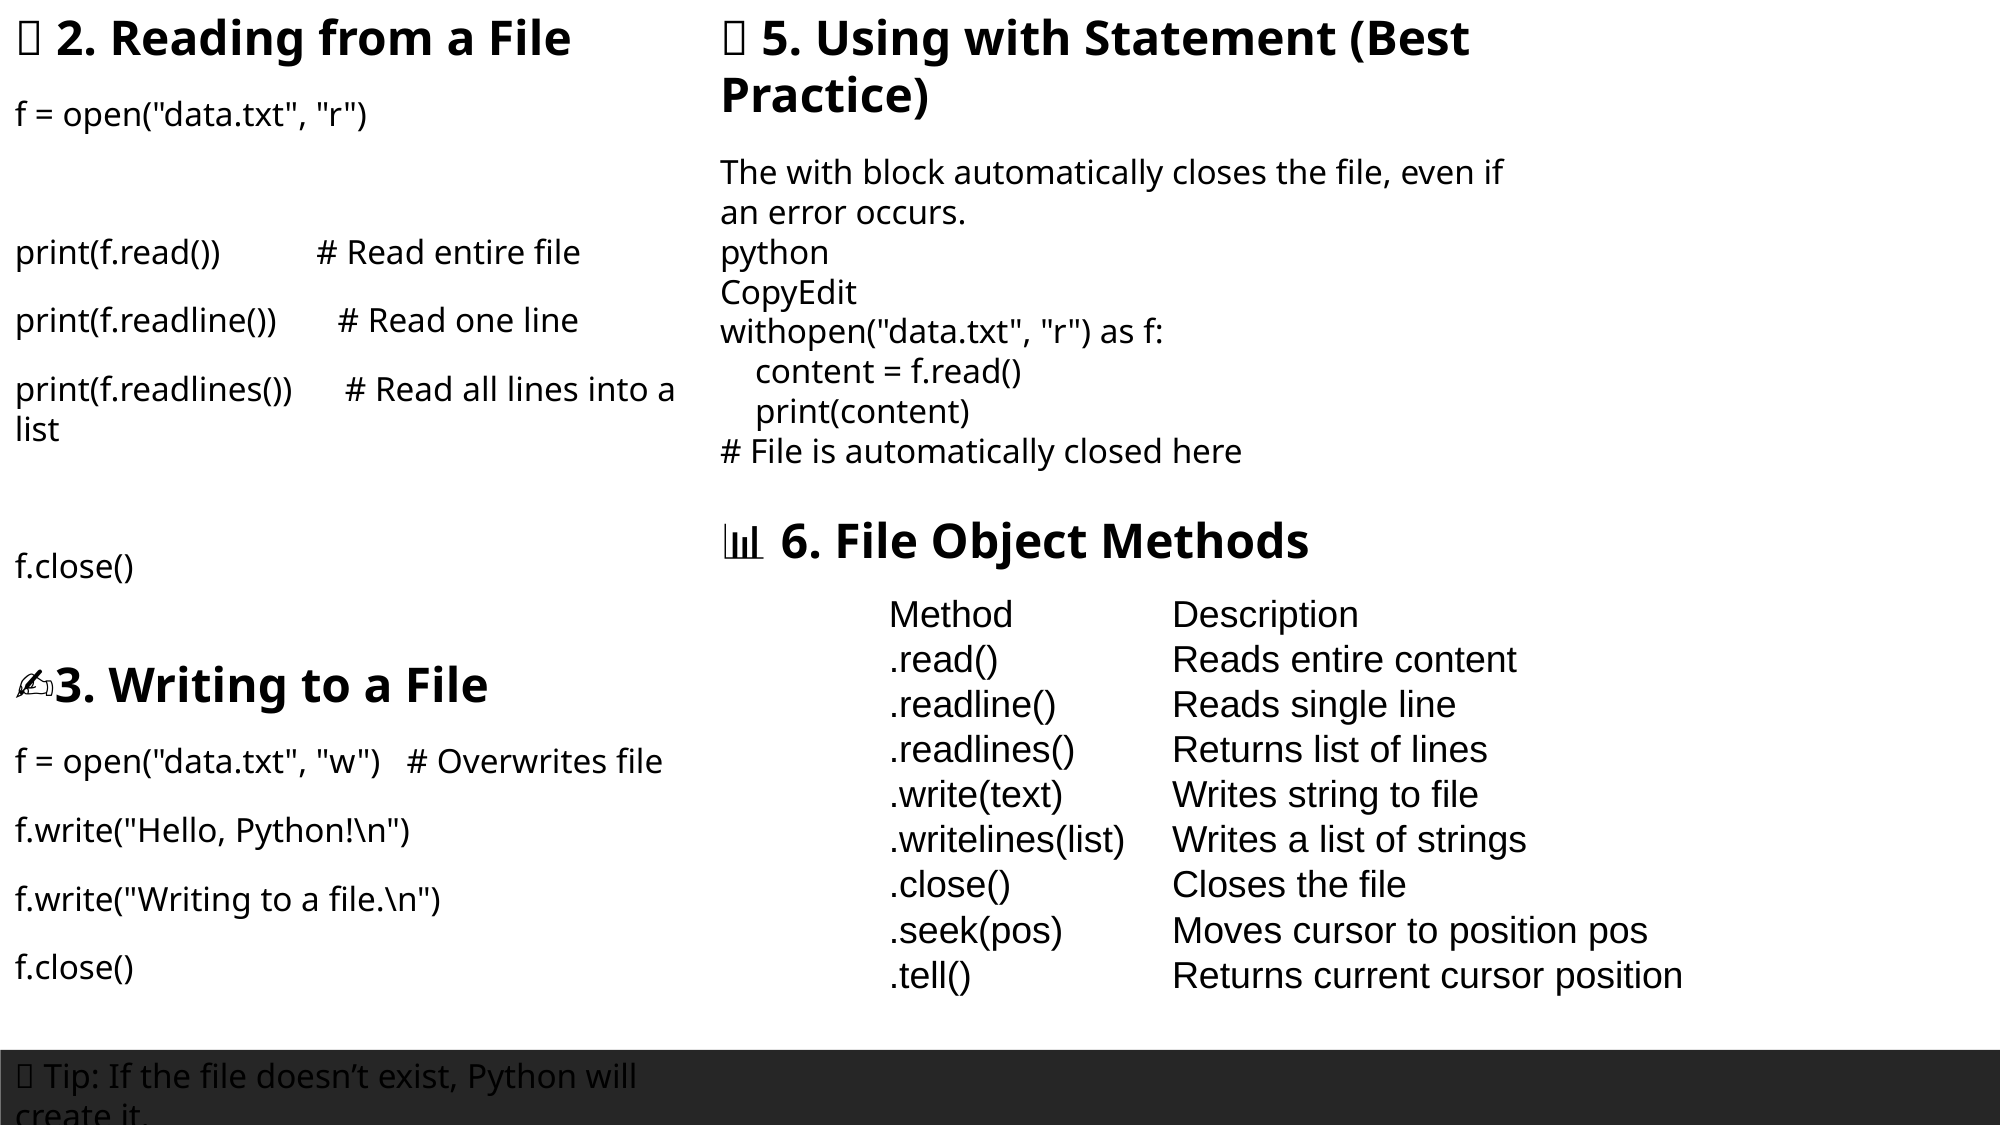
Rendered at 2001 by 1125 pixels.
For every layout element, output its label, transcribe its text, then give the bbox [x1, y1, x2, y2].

table_cell Moves cursor to position pos [1172, 908, 1738, 953]
table_cell Writes string to file [1172, 772, 1738, 817]
table_cell Writes a list of strings [1172, 817, 1738, 862]
table_cell Returns list of lines [1172, 727, 1738, 772]
table_header Description [1172, 592, 1738, 637]
table_cell Reads entire content [1172, 637, 1738, 682]
table_cell .read() [889, 637, 1172, 682]
text_box 🔄 5. Using with Statement (Best Practice) The with block automatically closes the file, even if an error occurs. python CopyEdit withopen("data.txt", "r") as f: content = f.read() print(content) # File is automatically closed here 📊 6. File Object Methods [705, 0, 1539, 576]
table_cell .readline() [889, 682, 1172, 727]
table_cell .readlines() [889, 727, 1172, 772]
table_cell .tell() [889, 953, 1172, 998]
table_header Method [889, 592, 1172, 637]
table_cell Reads single line [1172, 682, 1738, 727]
table_cell .close() [889, 862, 1172, 908]
text_box 📖 2. Reading from a File f = open("data.txt", "r") print(f.read()) # Read entire file print(f.readline()) # Read one line print(f.readlines()) # Read all lines into a list f.close() ✍3. Writing to a File f = open("data.txt", "w") # Overwrites file f.write("Hello, Python!\n") f.write("Writing to a file.\n") f.close() 🔥 Tip: If the file doesn’t exist, Python will create it. ➕ 4. Appending to a File f = open("data.txt", "a") # Adds to the end of file f.write("Adding a new line.\n") f.close() [0, 0, 744, 1125]
table_cell .write(text) [889, 772, 1172, 817]
table_cell .writelines(list) [889, 817, 1172, 862]
table_cell .seek(pos) [889, 908, 1172, 953]
table_cell Returns current cursor position [1172, 953, 1738, 998]
table_cell Closes the file [1172, 862, 1738, 908]
